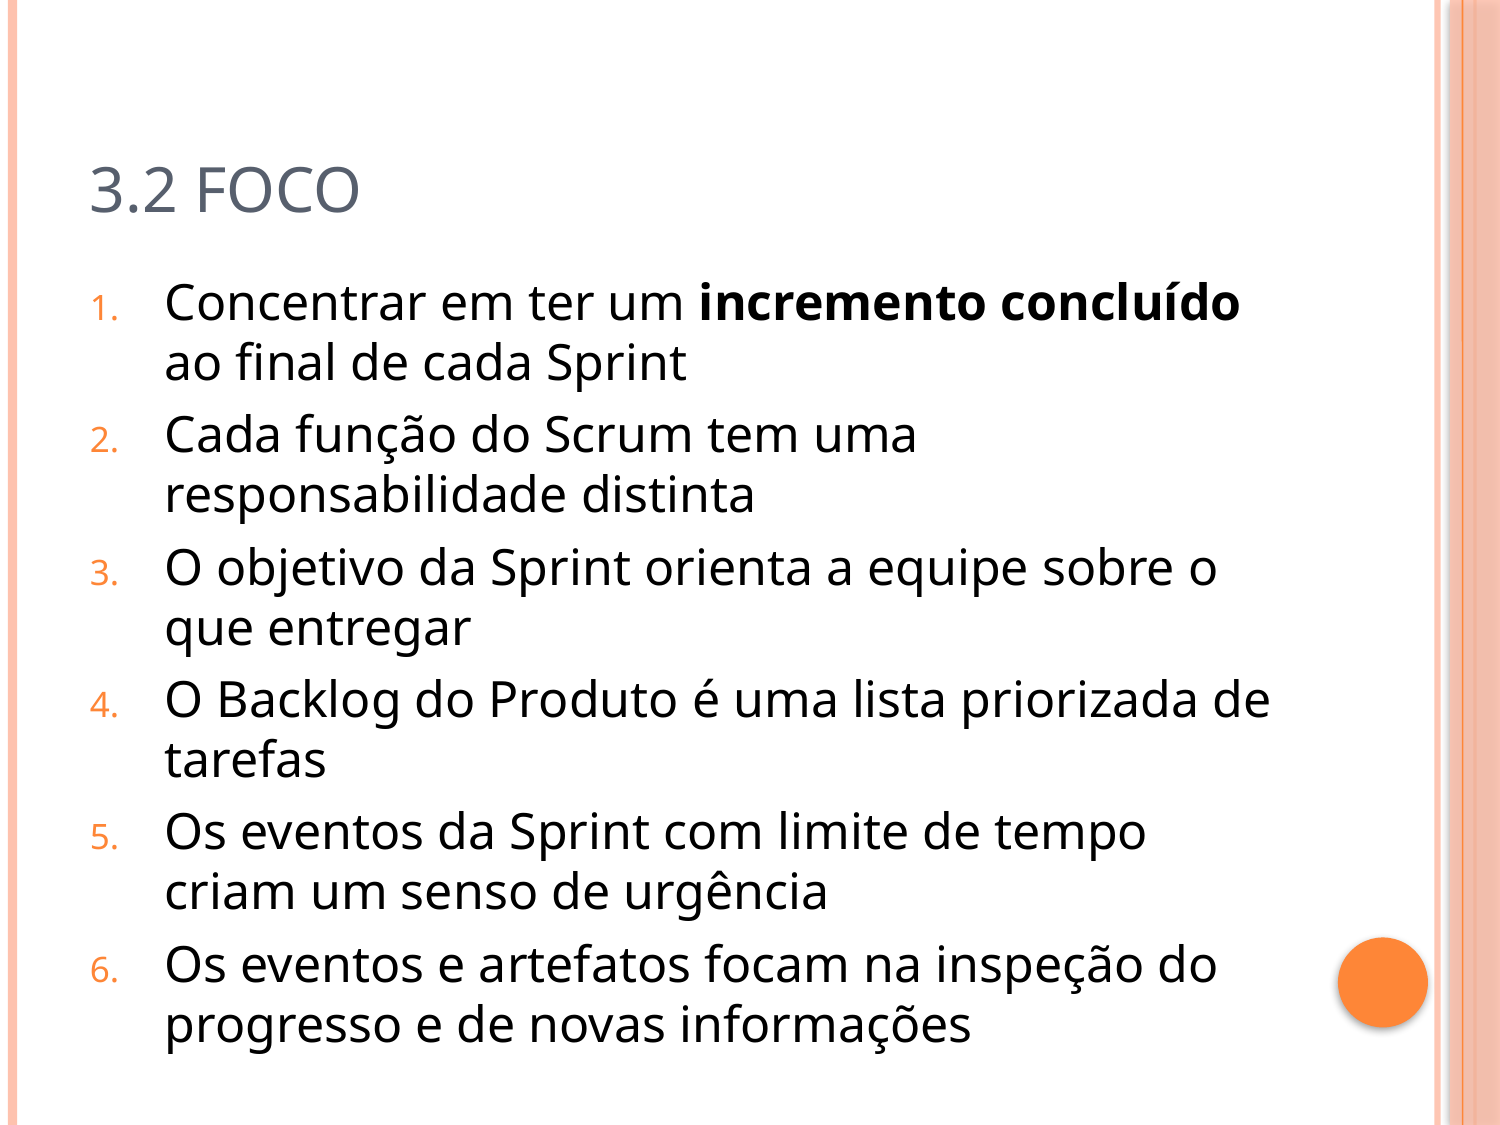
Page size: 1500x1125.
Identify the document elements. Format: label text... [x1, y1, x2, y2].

list Concentrar em ter um incremento concluído ao final de cada Sprint Cada função do Scrum tem uma responsabilidade distinta O objetivo da Sprint orienta a equipe sobre o que entregar O Backlog do Produto é uma lista priorizada de tarefas Os eventos da Sprint com limite de tempo criam um senso de urgência Os eventos e artefatos focam na inspeção do progresso e de novas informações [75, 262, 1300, 1062]
title 3.2 Foco [75, 45, 1300, 233]
